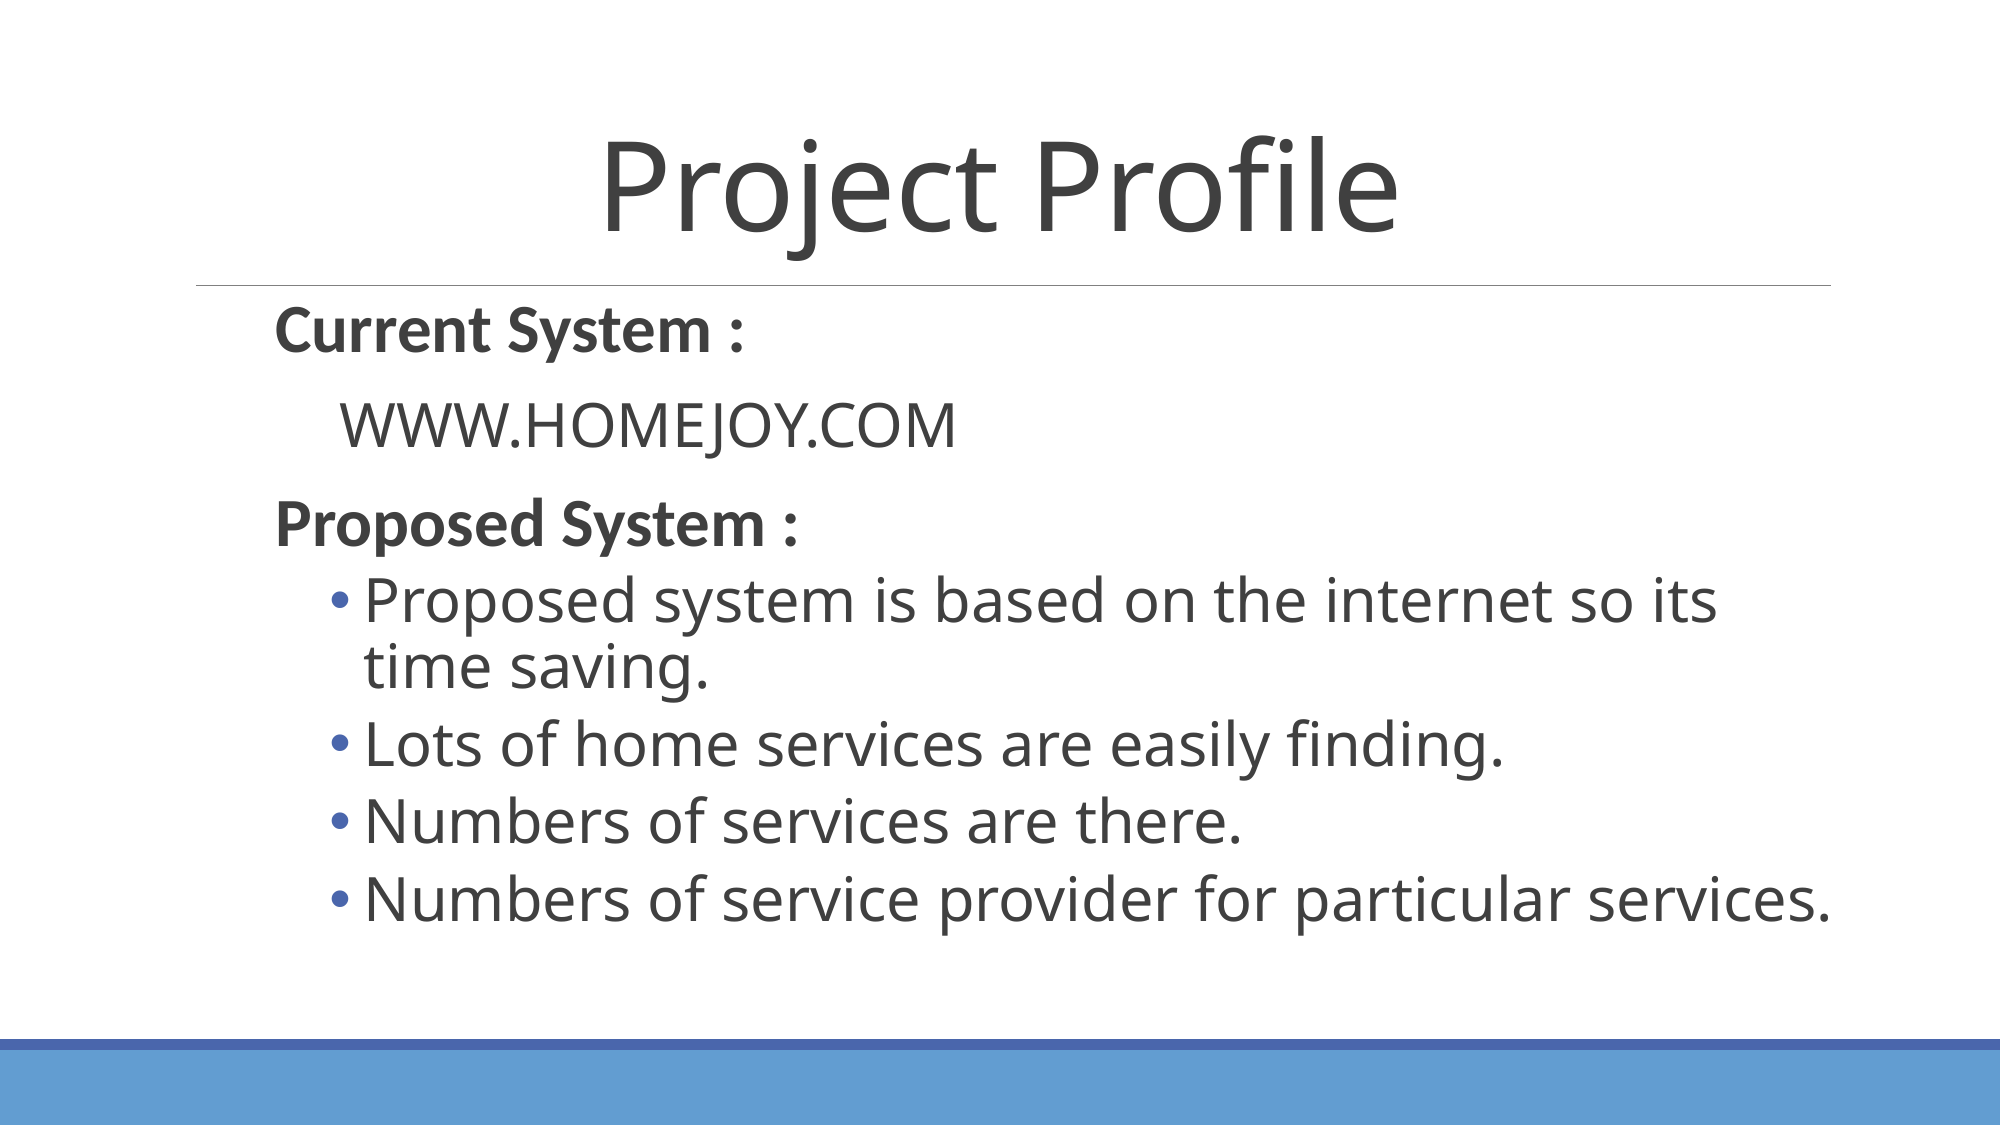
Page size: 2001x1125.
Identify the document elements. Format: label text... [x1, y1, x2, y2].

title Project Profile [137, 46, 1863, 217]
list Current System : WWW.HOMEJOY.COM Proposed System : Proposed system is based on the internet so its time saving. Lots of home services are easily finding. Numbers of services are there. Numbers of service provider for particular services. [137, 217, 1863, 1032]
